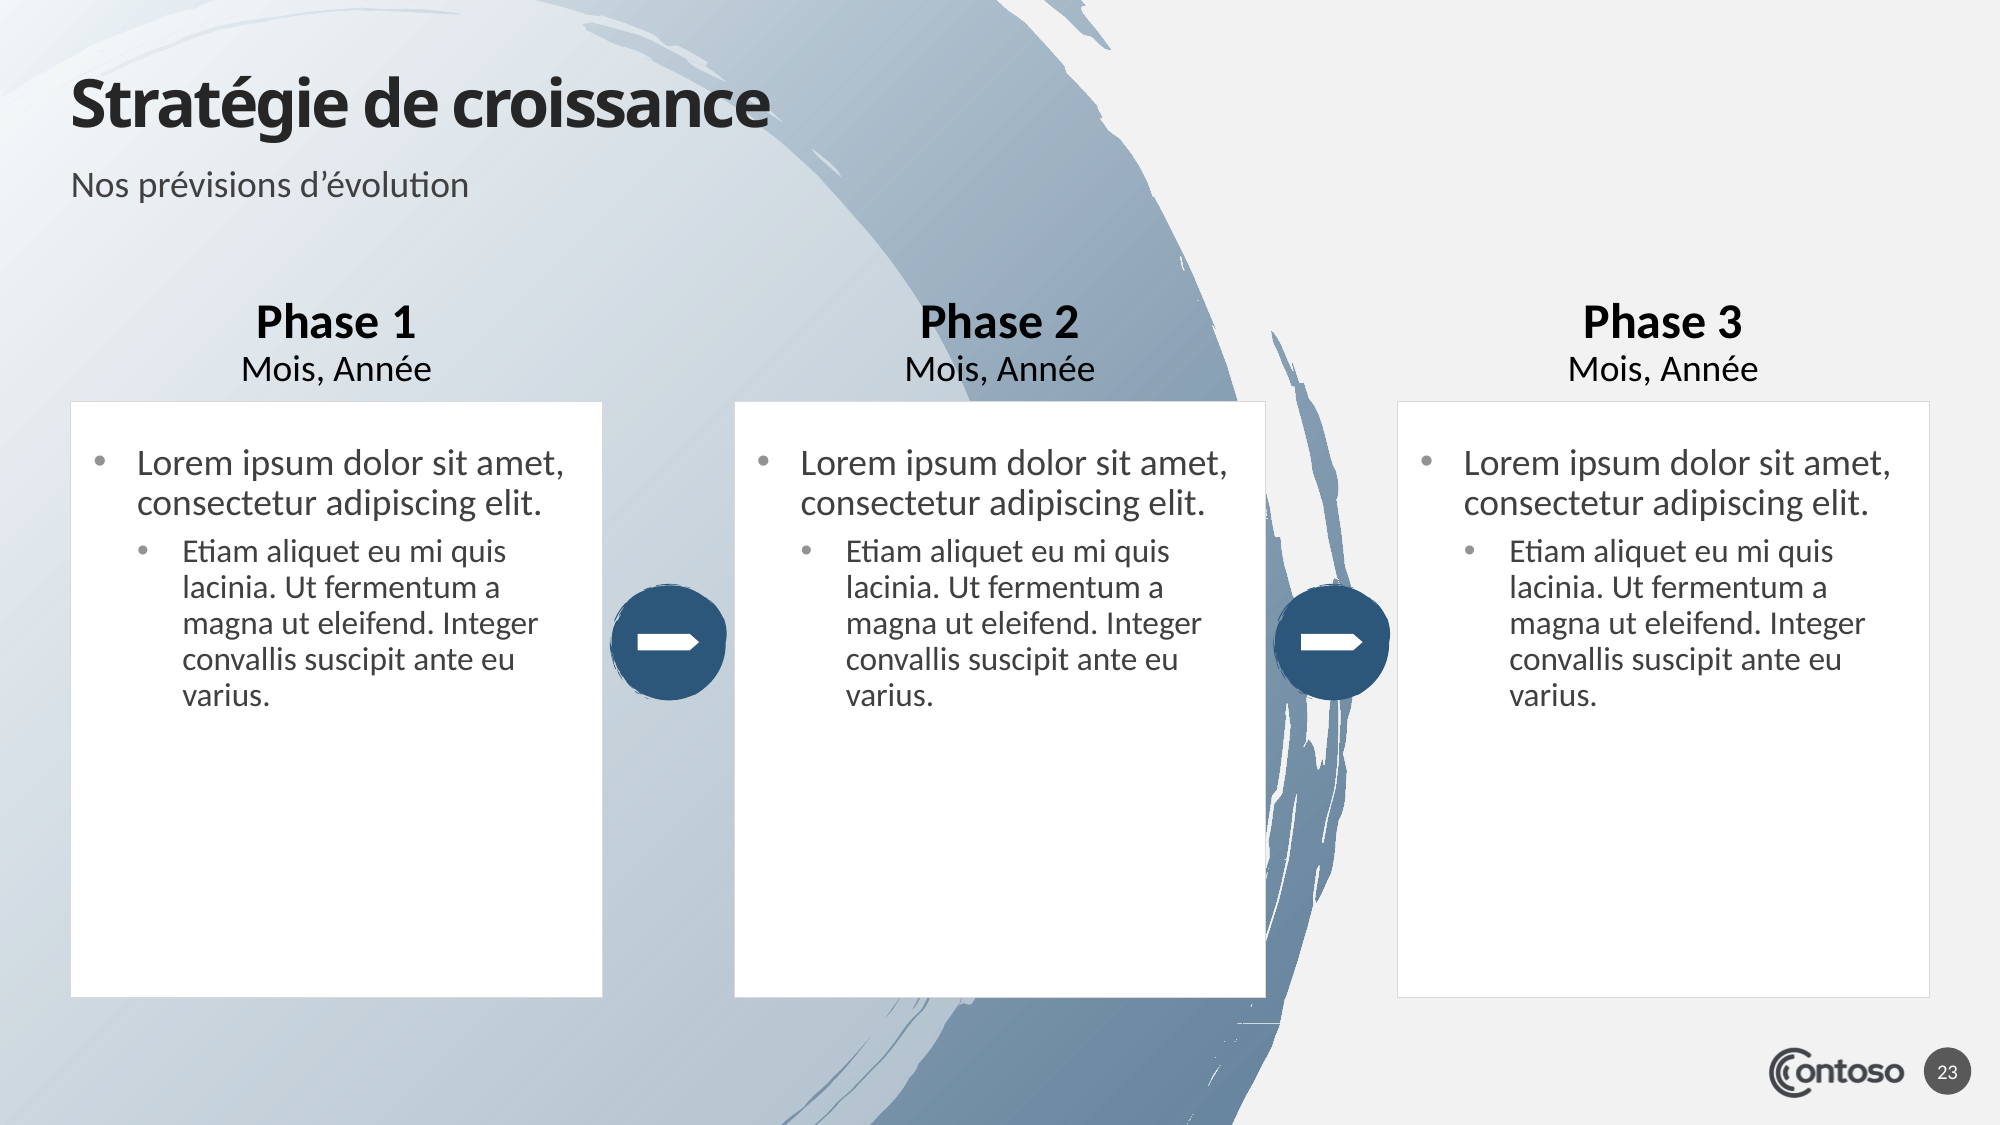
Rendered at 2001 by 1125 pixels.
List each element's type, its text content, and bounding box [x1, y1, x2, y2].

list Lorem ipsum dolor sit amet, consectetur adipiscing elit. Etiam aliquet eu mi quis lacinia. Ut fermentum a magna ut eleifend. Integer convallis suscipit ante eu varius. [734, 401, 1266, 998]
list Phase 2 Mois, Année [732, 281, 1268, 404]
slide_number 23 [1923, 1047, 1972, 1095]
list Lorem ipsum dolor sit amet, consectetur adipiscing elit. Etiam aliquet eu mi quis lacinia. Ut fermentum a magna ut eleifend. Integer convallis suscipit ante eu varius. [70, 401, 603, 998]
title Stratégie de croissance [70, 70, 1930, 142]
list Phase 1 Mois, Année [69, 281, 605, 404]
list Phase 3 Mois, Année [1395, 281, 1932, 404]
list Nos prévisions d’évolution [70, 165, 1930, 207]
list Lorem ipsum dolor sit amet, consectetur adipiscing elit. Etiam aliquet eu mi quis lacinia. Ut fermentum a magna ut eleifend. Integer convallis suscipit ante eu varius. [1397, 401, 1930, 998]
